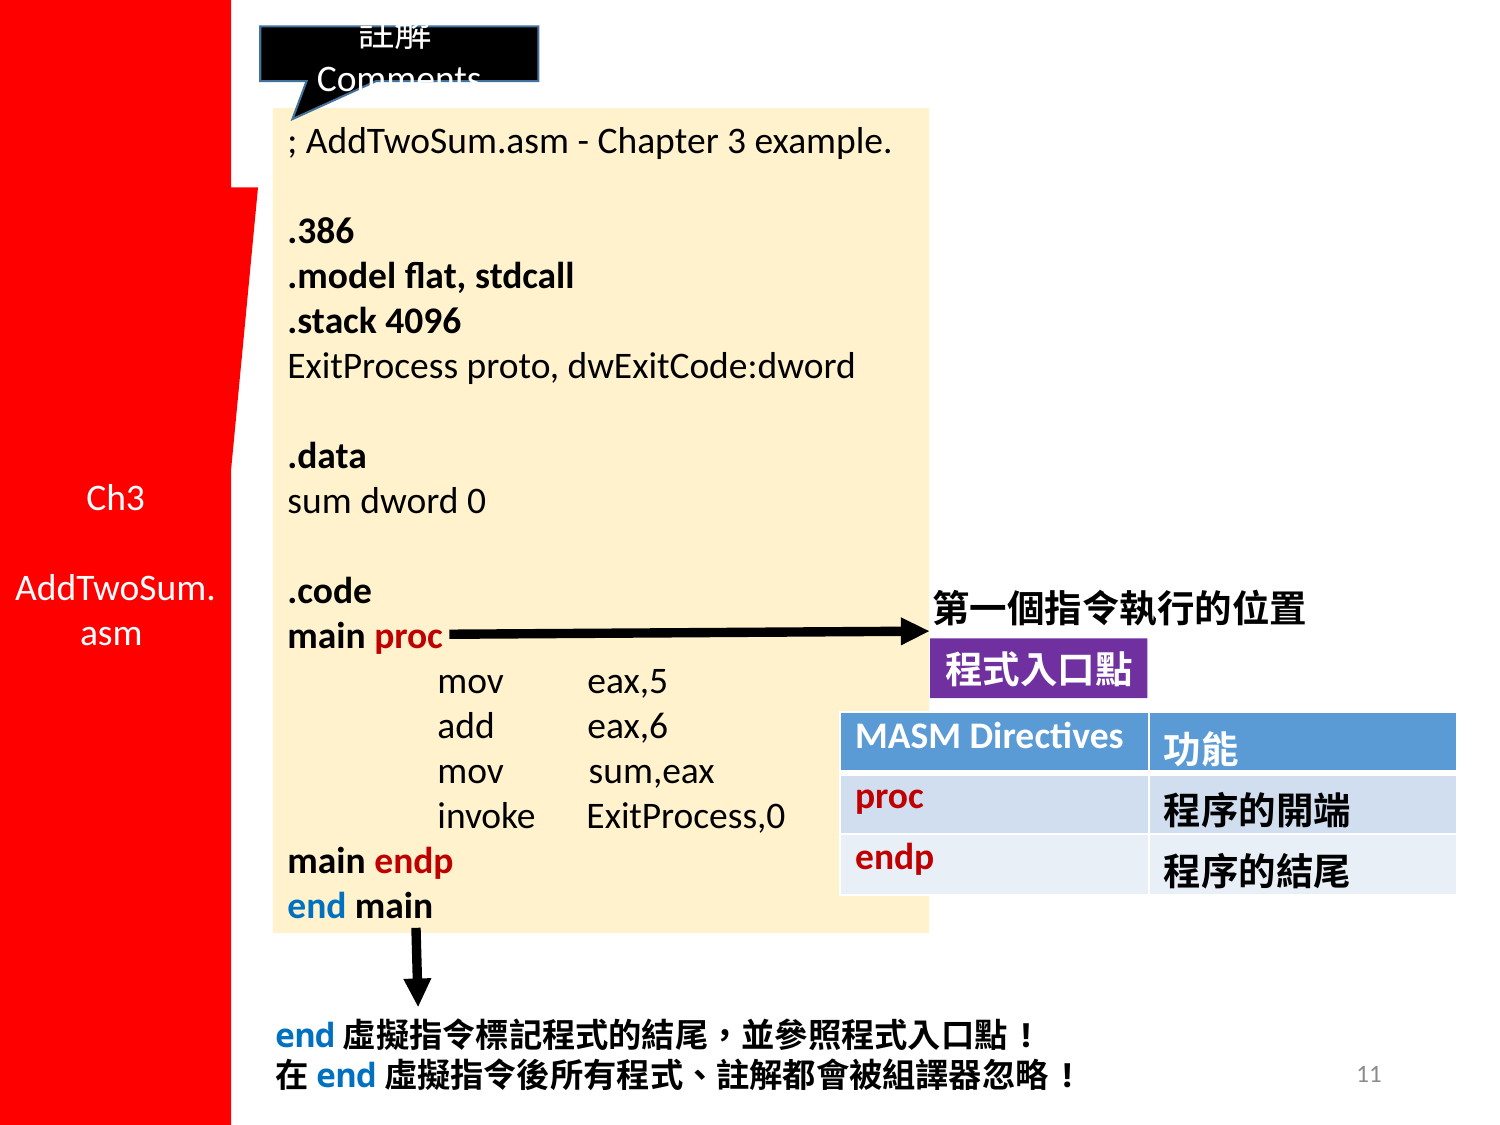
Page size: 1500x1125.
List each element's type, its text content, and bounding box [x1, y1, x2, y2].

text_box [449, 631, 930, 635]
table_cell 程序的結尾 [1150, 835, 1456, 894]
text_box ; AddTwoSum.asm - Chapter 3 example. .386 .model flat, stdcall .stack 4096 ExitProcess proto, dwExitCode:dword .data sum dword 0 .code main proc mov eax,5 add eax,6 mov sum,eax invoke ExitProcess,0 main endp end main [272, 108, 930, 933]
table_header 功能 [1150, 713, 1456, 770]
text_box 第一個指令執行的位置 [917, 577, 1323, 638]
table_header MASM Directives [841, 713, 1148, 770]
slide_number 11 [1125, 1042, 1397, 1103]
table_cell 程序的開端 [1150, 776, 1456, 833]
table_cell proc [841, 776, 1148, 833]
text_box 程式入口點 [930, 638, 1148, 699]
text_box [415, 927, 419, 1007]
text_box end虛擬指令標記程式的結尾，並參照程式入口點! 在end虛擬指令後所有程式、註解都會被組譯器忽略! [260, 1006, 1183, 1102]
text_box 註解Comments [259, 25, 540, 122]
table_cell endp [841, 835, 1148, 894]
text_box Ch3 AddTwoSum.asm [0, 0, 260, 1125]
